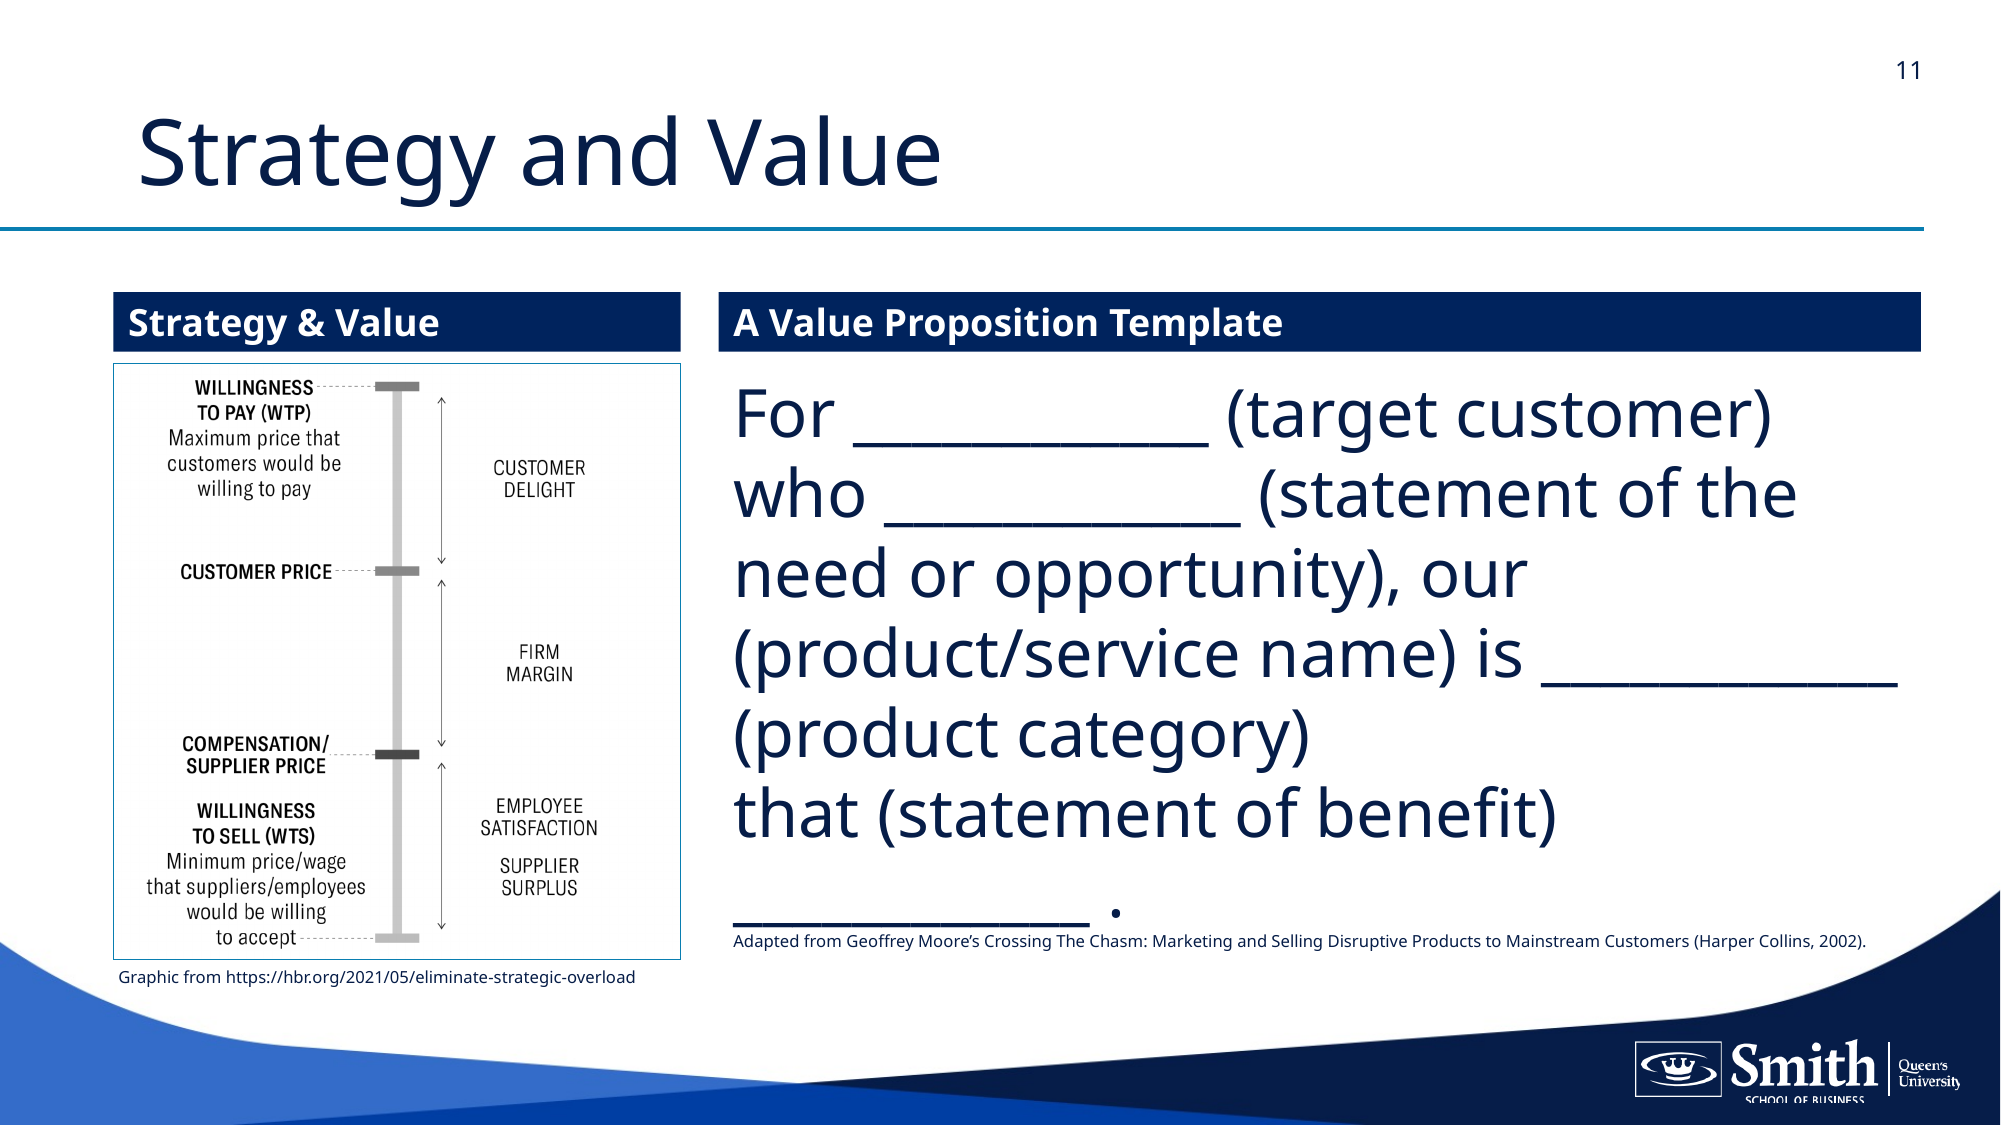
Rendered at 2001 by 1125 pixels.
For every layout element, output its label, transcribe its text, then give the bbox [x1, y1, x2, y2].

picture [0, 0, 2001, 1125]
text_box Adapted from Geoffrey Moore’s Crossing The Chasm: Marketing and Selling Disruptive Products to Mainstream Customers (Harper Collins, 2002). [718, 923, 1921, 959]
text_box For ____________ (target customer) who ____________ (statement of the need or opportunity), our (product/service name) is ____________ (product category) that (statement of benefit) ____________ . [718, 363, 1921, 923]
text_box Graphic from https://hbr.org/2021/05/eliminate-strategic-overload [103, 959, 652, 994]
title Strategy and Value [137, 51, 1680, 205]
text_box A Value Proposition Template [718, 292, 1921, 352]
text_box Strategy & Value [113, 292, 681, 352]
